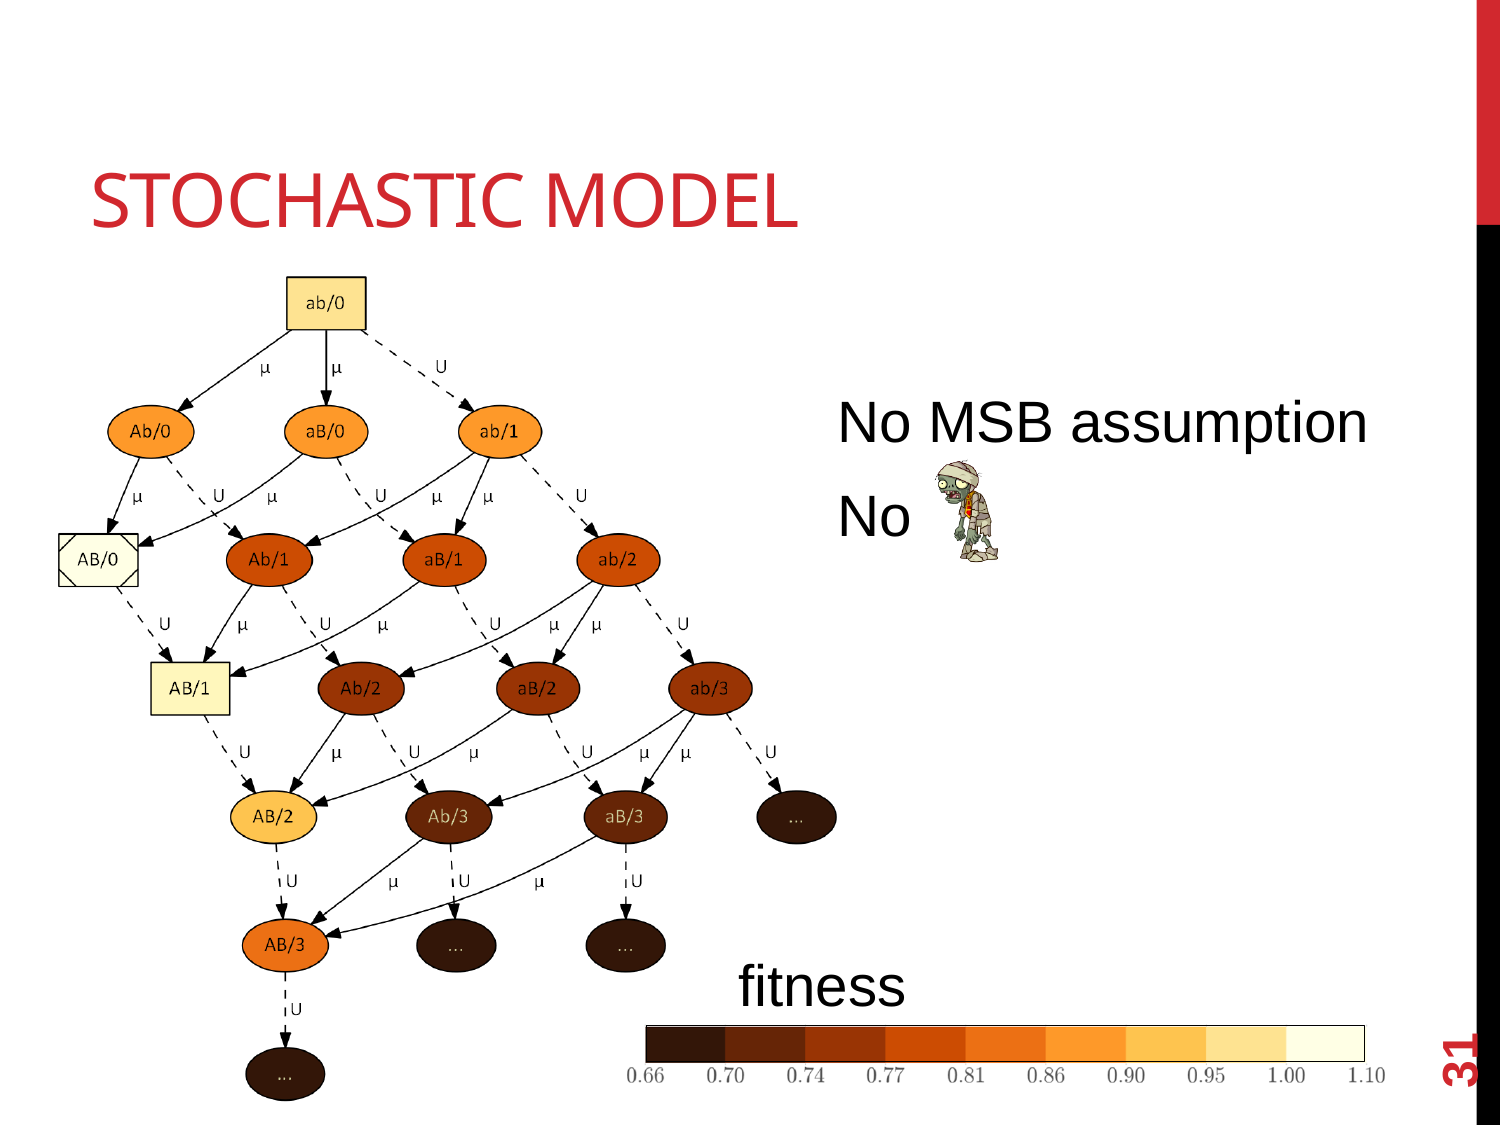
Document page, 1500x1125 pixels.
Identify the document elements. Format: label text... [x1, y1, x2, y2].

picture [28, 270, 865, 1107]
list No MSB assumption No [873, 376, 1500, 1094]
picture [931, 455, 999, 563]
slide_number 31 [1427, 1094, 1488, 1104]
title Stochastic model [75, 25, 1025, 250]
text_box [581, 939, 1406, 1104]
